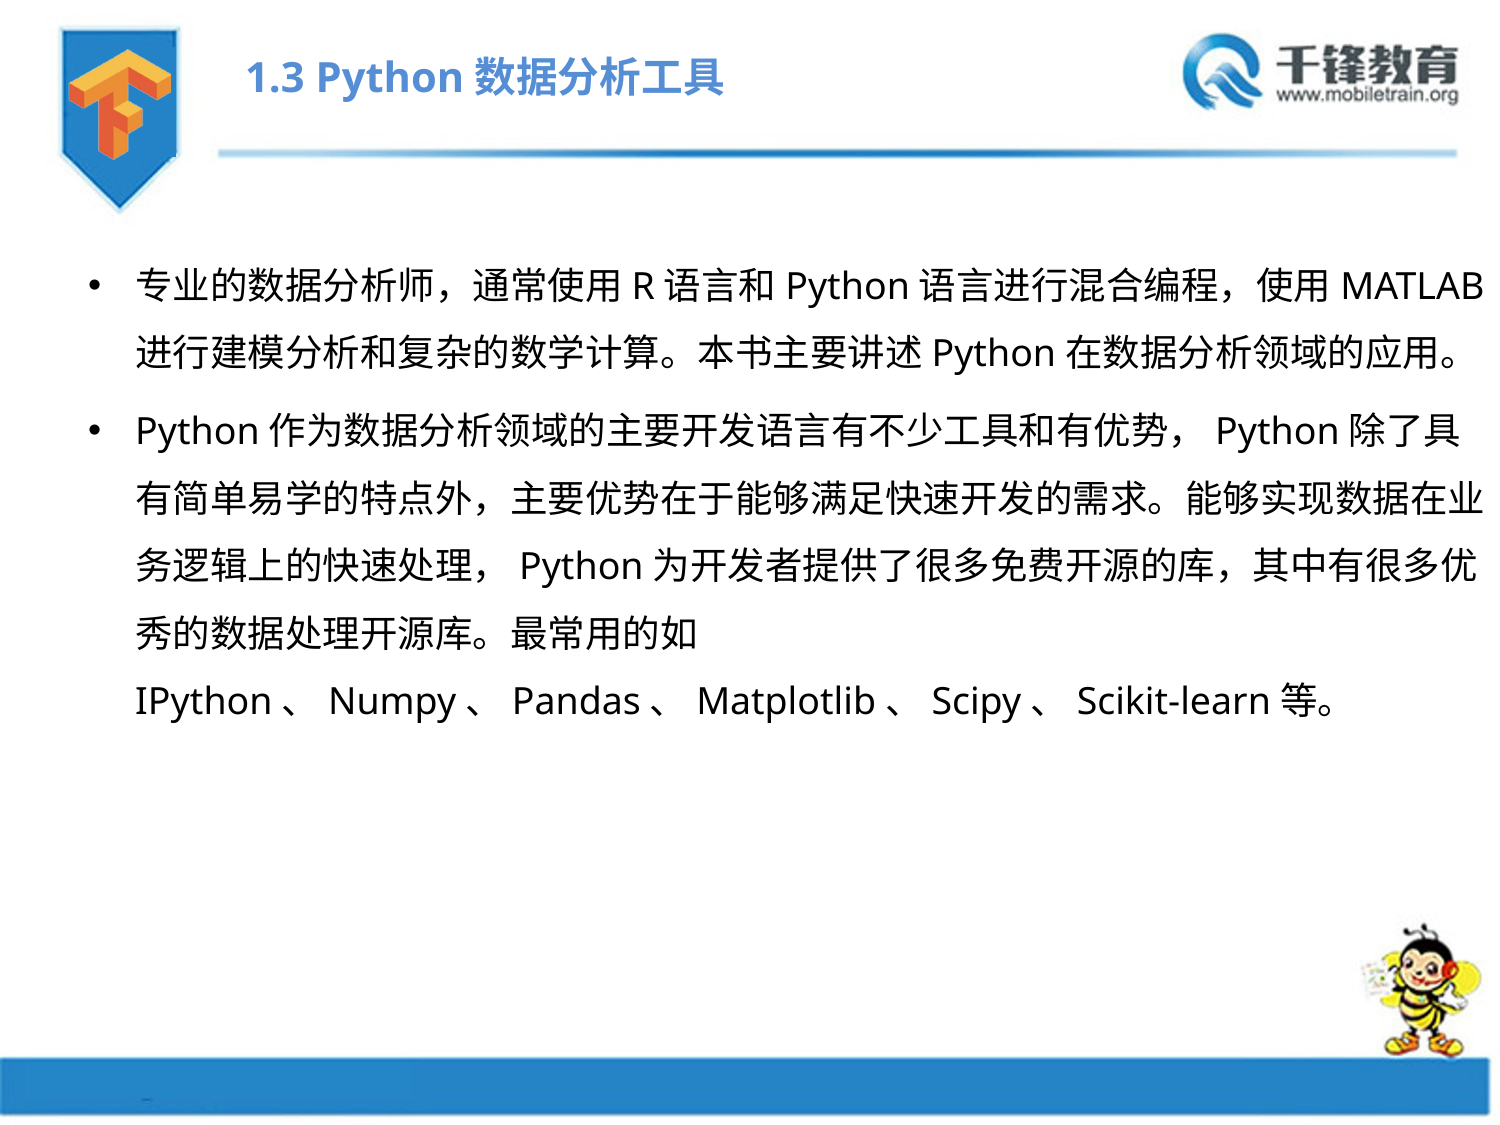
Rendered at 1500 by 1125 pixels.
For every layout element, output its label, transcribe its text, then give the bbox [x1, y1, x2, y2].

picture [0, 0, 1500, 231]
picture [0, 730, 1500, 1125]
text_box 专业的数据分析师，通常使用R语言和Python语言进行混合编程，使用MATLAB进行建模分析和复杂的数学计算。本书主要讲述Python在数据分析领域的应用。 Python作为数据分析领域的主要开发语言有不少工具和有优势，Python除了具有简单易学的特点外，主要优势在于能够满足快速开发的需求。能够实现数据在业务逻辑上的快速处理，Python为开发者提供了很多免费开源的库，其中有很多优秀的数据处理开源库。最常用的如IPython、Numpy、Pandas、Matplotlib、Scipy、Scikit-learn等。 [0, 231, 1500, 730]
text_box 1.3 Python数据分析工具 [230, 29, 1069, 122]
